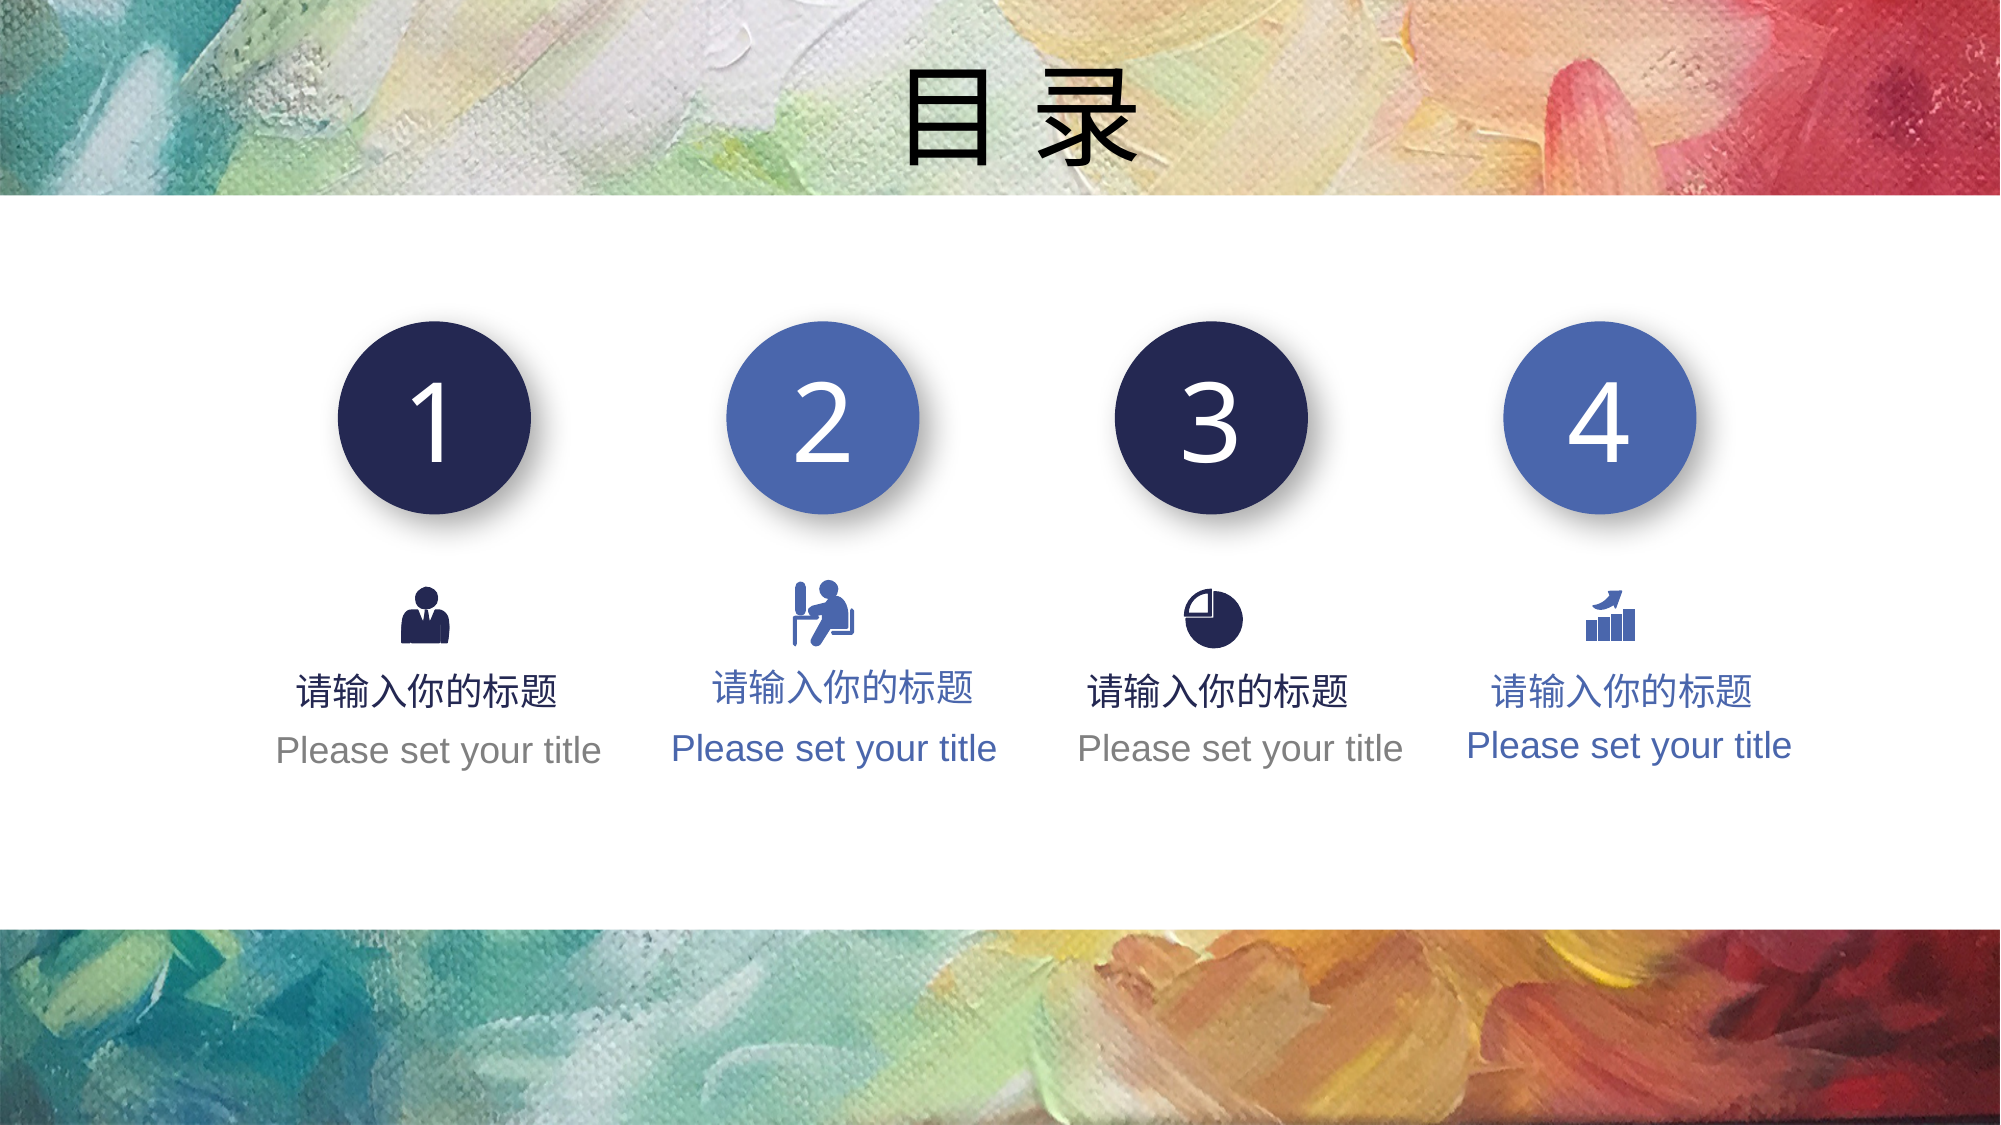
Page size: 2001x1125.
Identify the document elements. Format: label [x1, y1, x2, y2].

text_box [1115, 322, 1307, 514]
text_box [260, 587, 671, 780]
text_box [1504, 322, 1696, 514]
text_box [338, 322, 530, 514]
text_box [1071, 589, 1388, 767]
text_box [696, 580, 1012, 763]
text_box [1475, 591, 1813, 722]
picture [0, 0, 2000, 1125]
text_box [727, 322, 919, 514]
